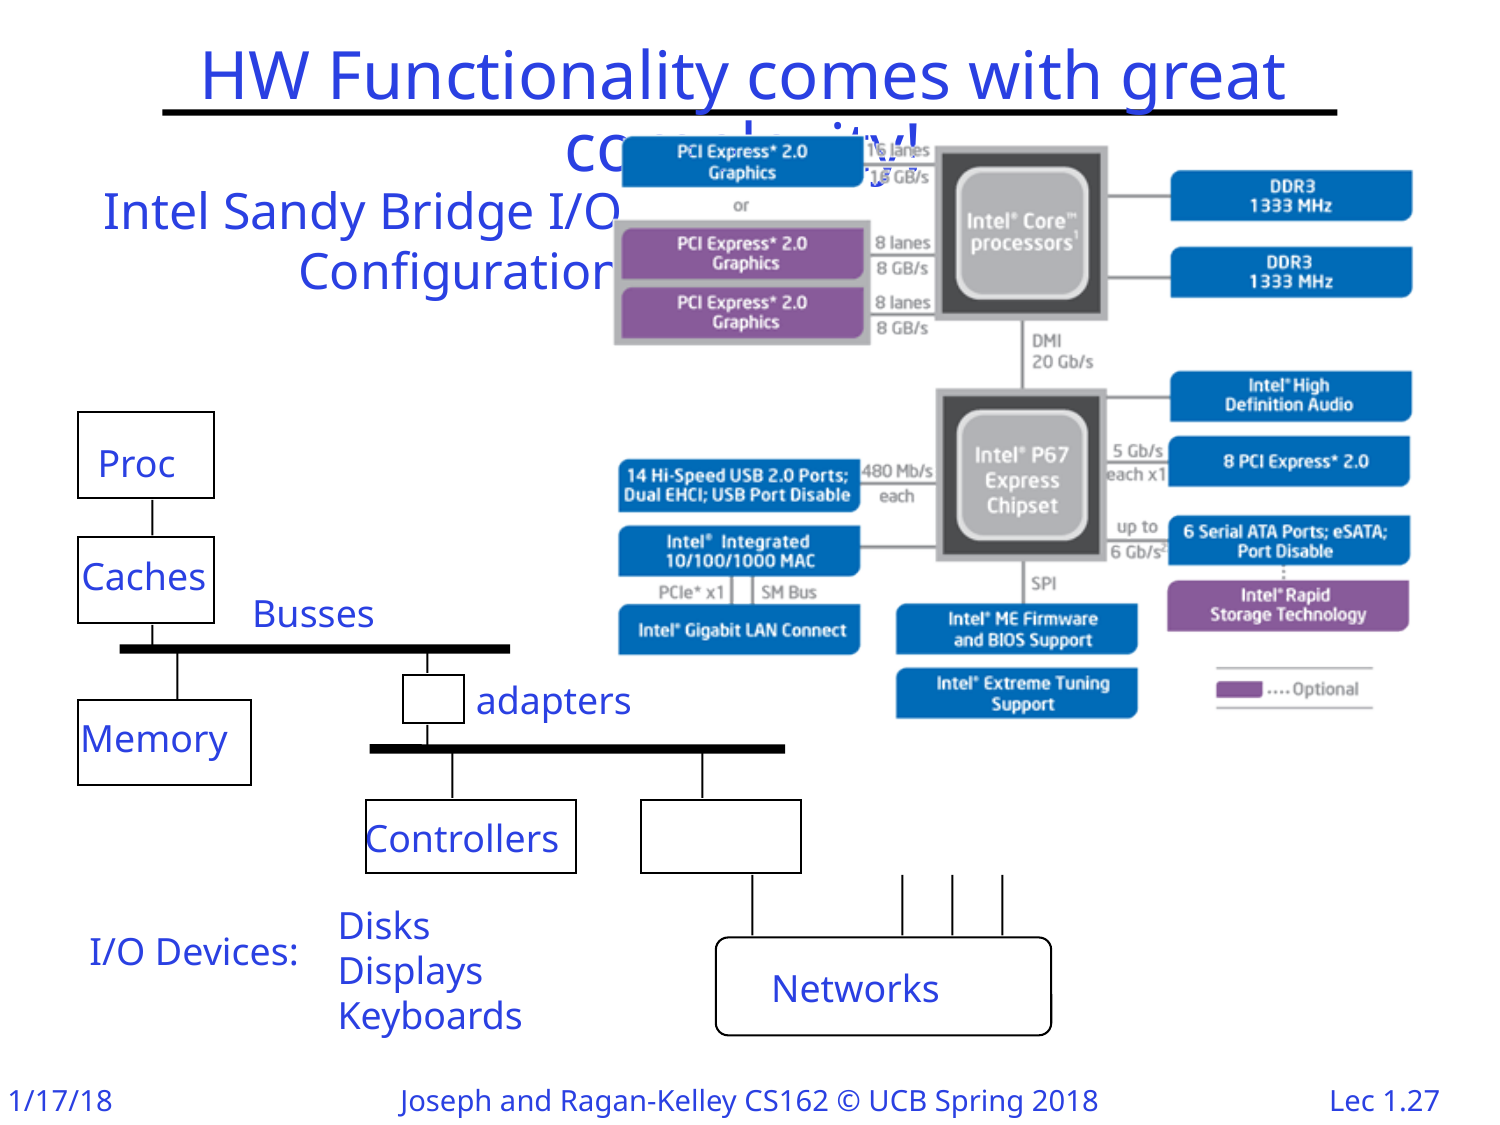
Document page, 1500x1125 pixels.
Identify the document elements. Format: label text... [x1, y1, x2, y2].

picture [608, 128, 1428, 726]
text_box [74, 412, 1052, 1047]
title HW Functionality comes with great complexity! [50, 37, 1438, 234]
text_box Intel Sandy Bridge I/O Configuration [88, 171, 603, 307]
